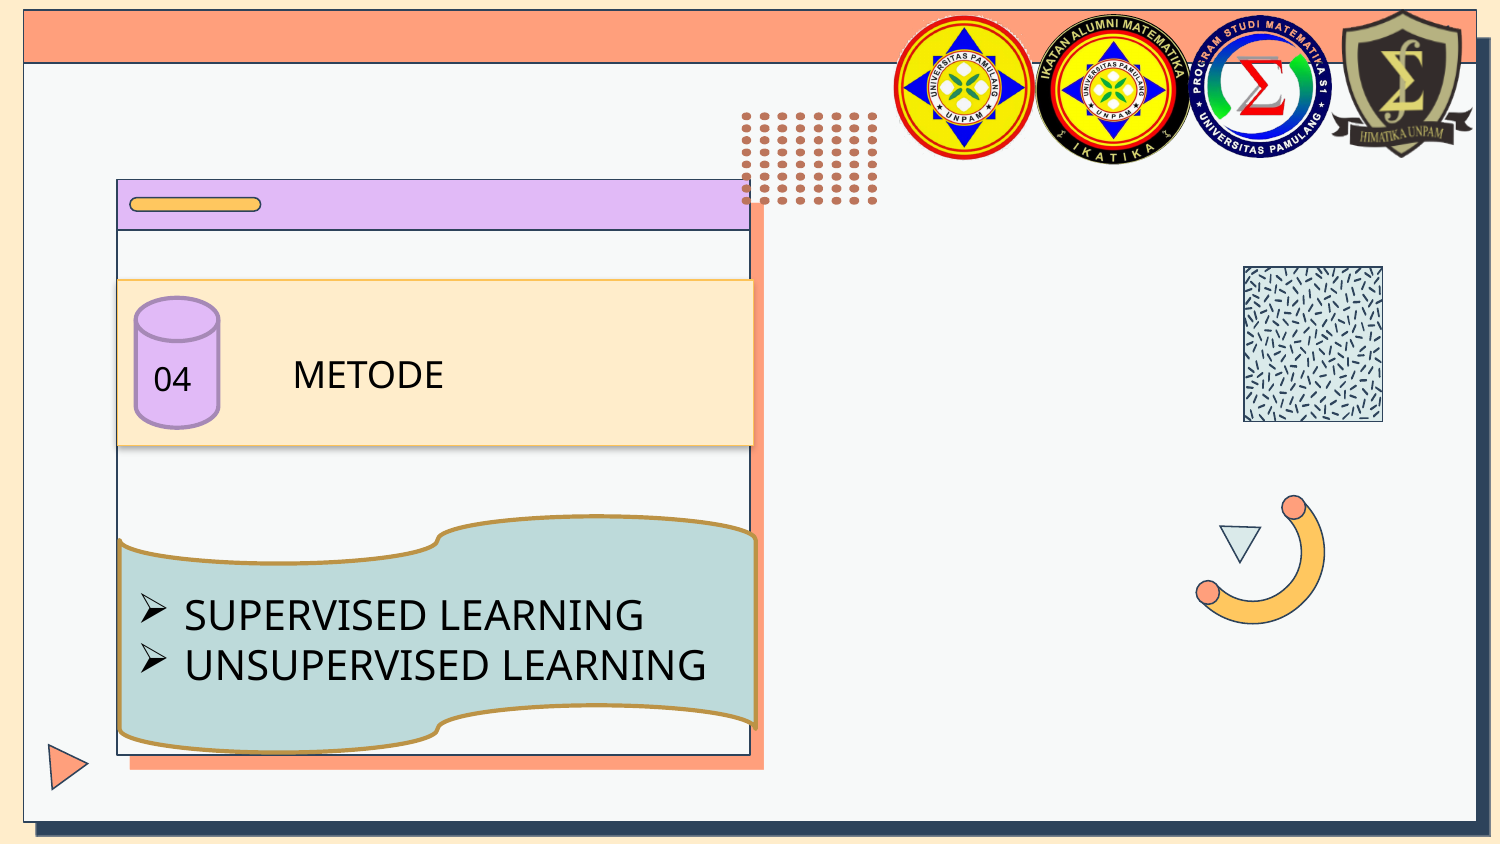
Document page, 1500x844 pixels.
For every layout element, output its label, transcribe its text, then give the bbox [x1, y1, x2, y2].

text_box [117, 279, 754, 446]
text_box SUPERVISED LEARNING UNSUPERVISED LEARNING [122, 581, 791, 697]
text_box 04 [138, 350, 222, 406]
text_box METODE [277, 343, 691, 403]
text_box [133, 295, 221, 430]
picture [893, 9, 1473, 165]
text_box [117, 514, 758, 755]
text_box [743, 114, 876, 203]
